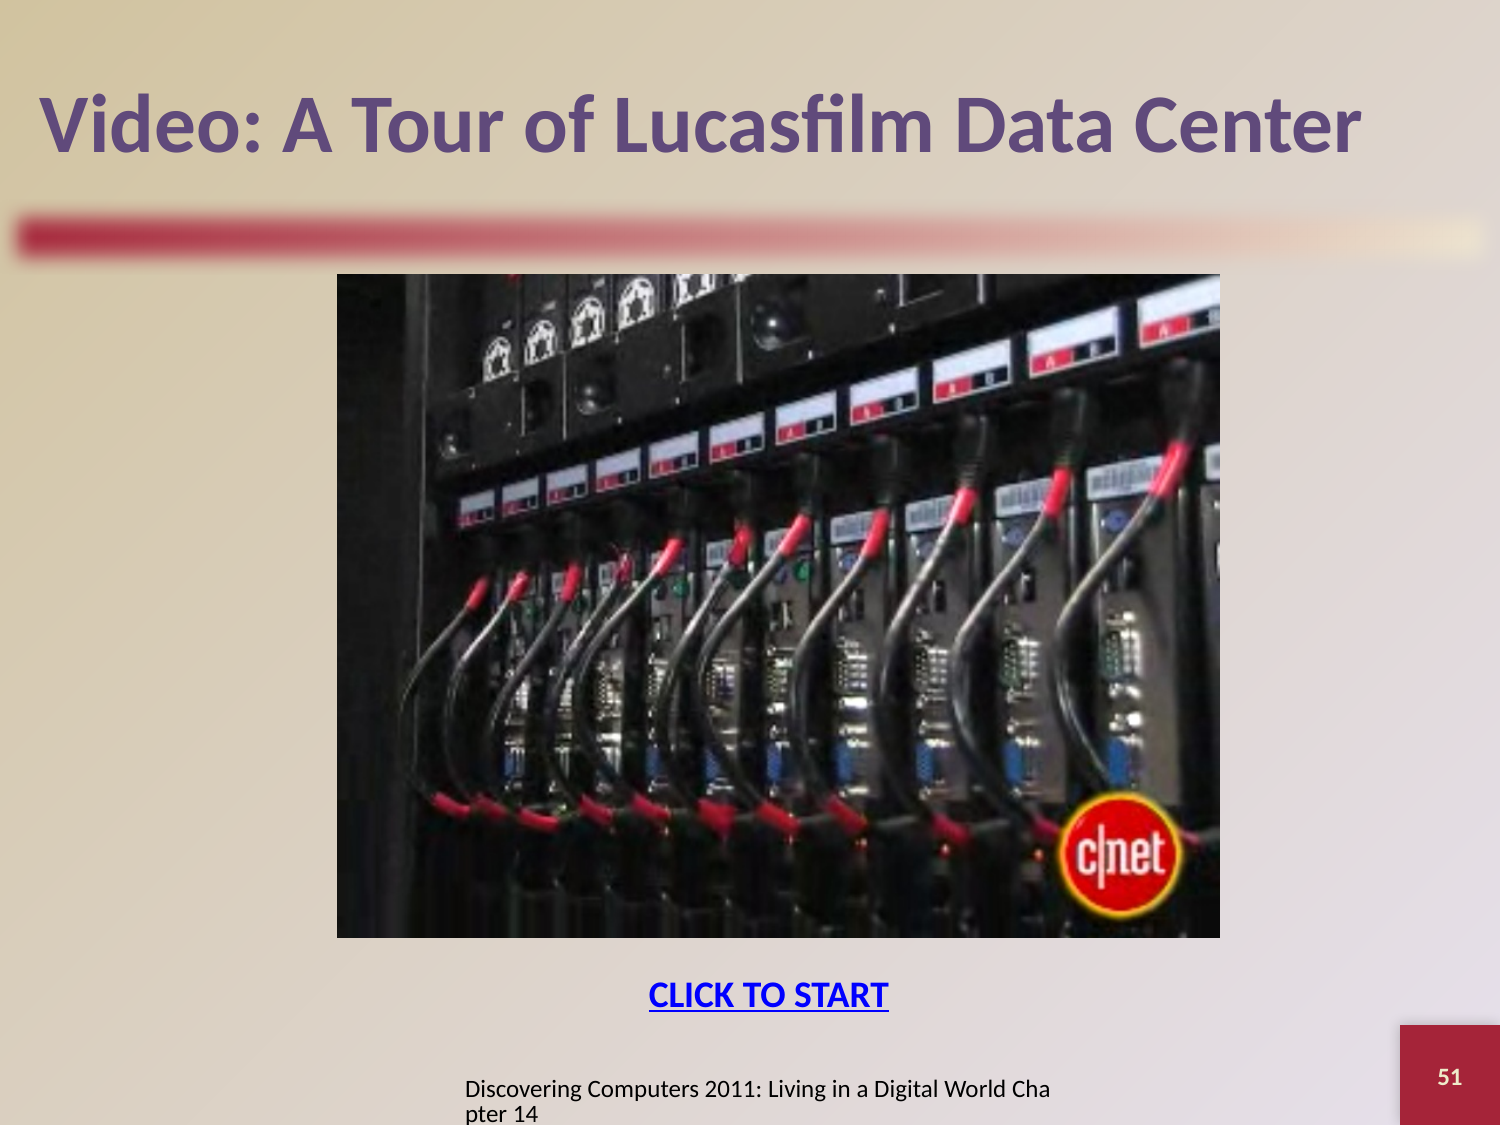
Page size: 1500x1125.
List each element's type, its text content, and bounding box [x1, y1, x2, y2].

title Video: A Tour of Lucasfilm Data Center [24, 24, 1475, 213]
text_box CLICK TO START [262, 962, 1275, 1023]
footer Discovering Computers 2011: Living in a Digital World Chapter 14 [450, 1050, 1075, 1125]
picture [337, 274, 1221, 938]
slide_number 51 [1400, 1025, 1500, 1125]
